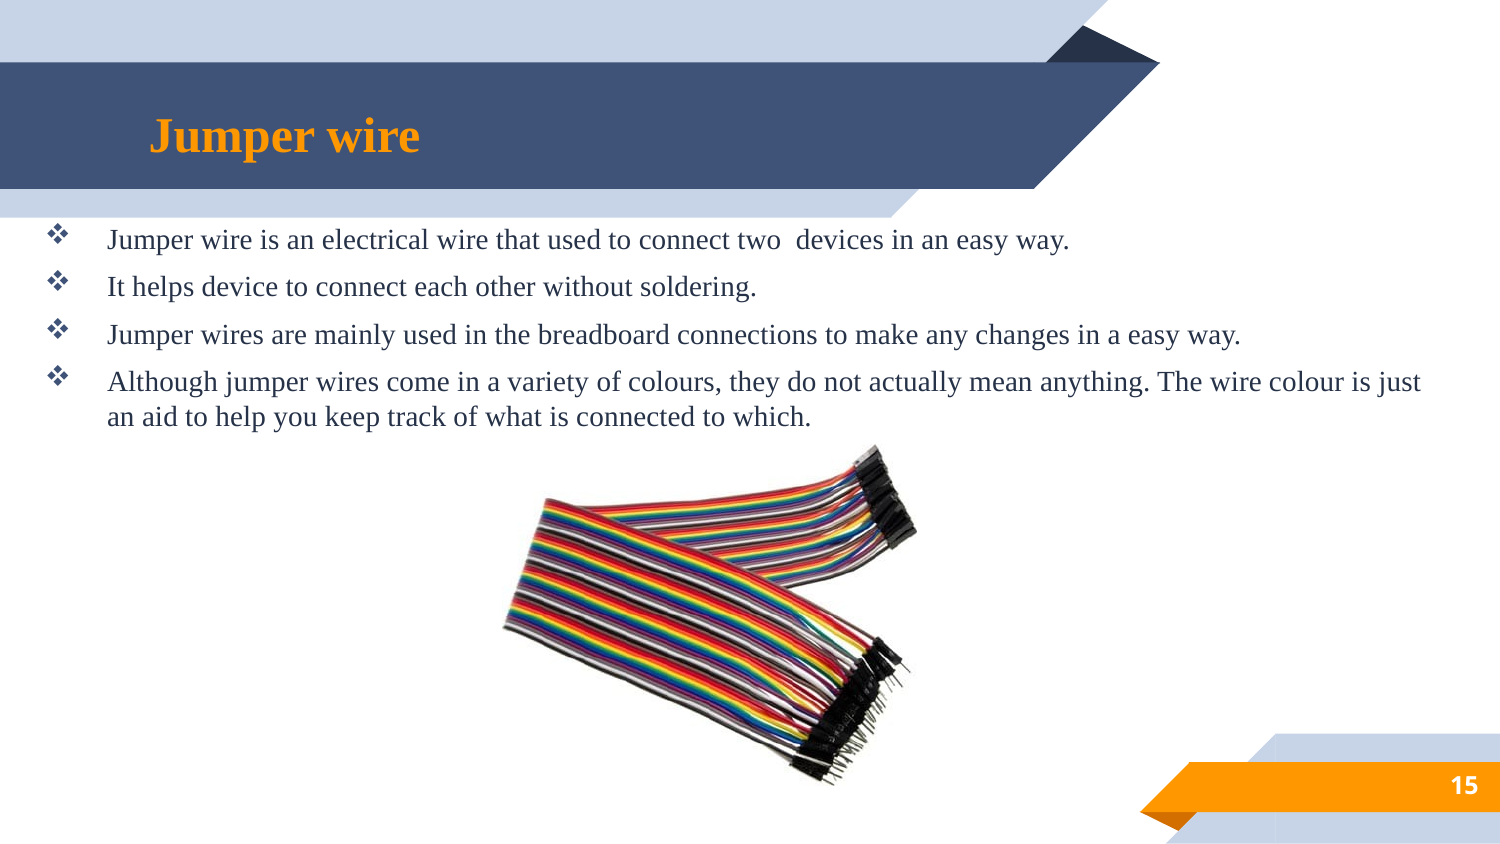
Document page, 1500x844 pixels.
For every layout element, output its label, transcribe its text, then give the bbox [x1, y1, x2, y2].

picture [502, 444, 917, 786]
list Jumper wire is an electrical wire that used to connect two devices in an easy way. It helps device to connect each other without soldering. Jumper wires are mainly used in the breadboard connections to make any changes in a easy way. Although jumper wires come in a variety of colours, they do not actually mean anything. The wire colour is just an aid to help you keep track of what is connected to which. [17, 0, 1456, 734]
slide_number 15 [1249, 760, 1494, 813]
